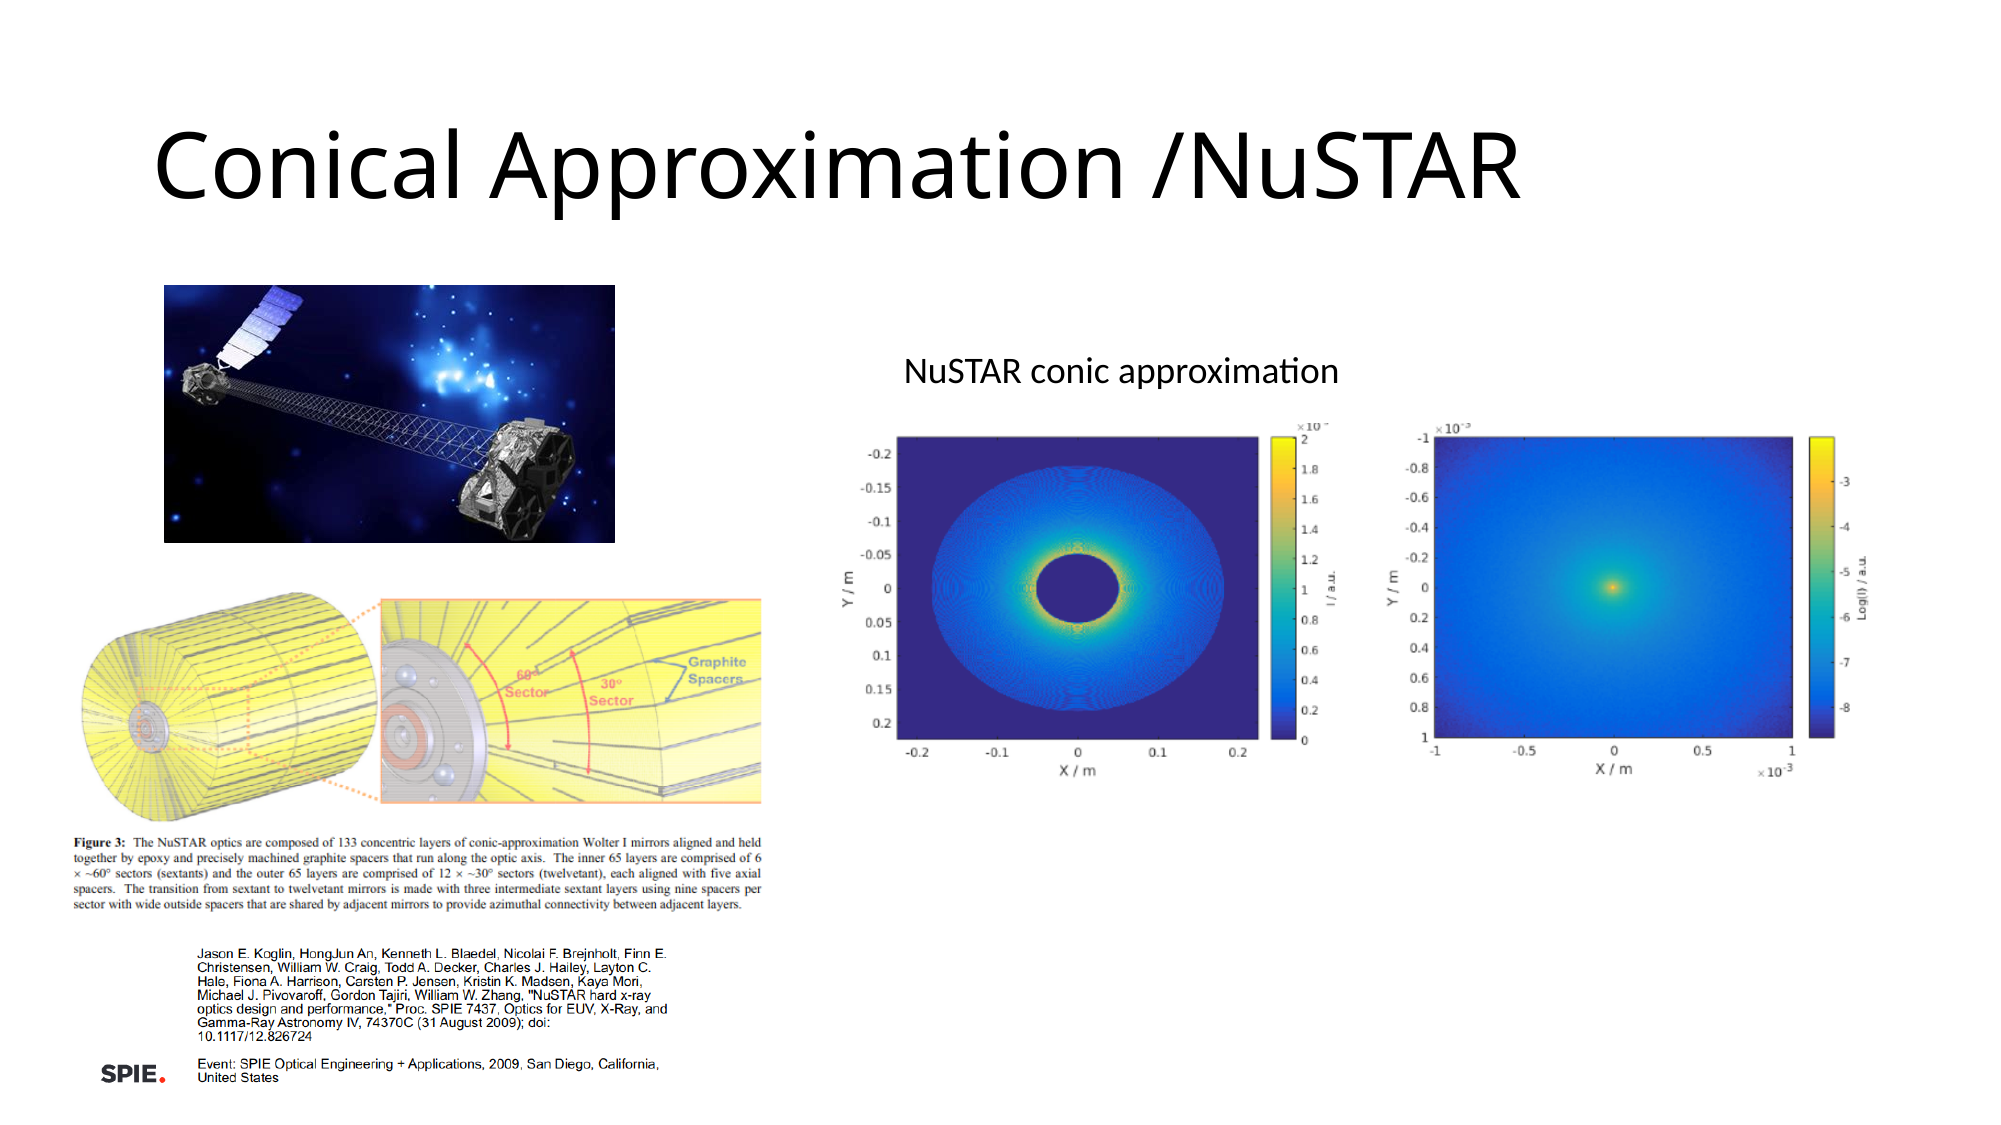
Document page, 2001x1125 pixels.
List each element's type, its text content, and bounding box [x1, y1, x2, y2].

picture [164, 285, 615, 543]
title Conical Approximation /NuSTAR [137, 59, 1863, 278]
text_box NuSTAR conic approximation [888, 338, 1464, 399]
picture [824, 423, 1883, 790]
picture [62, 591, 769, 925]
picture [70, 927, 716, 1093]
